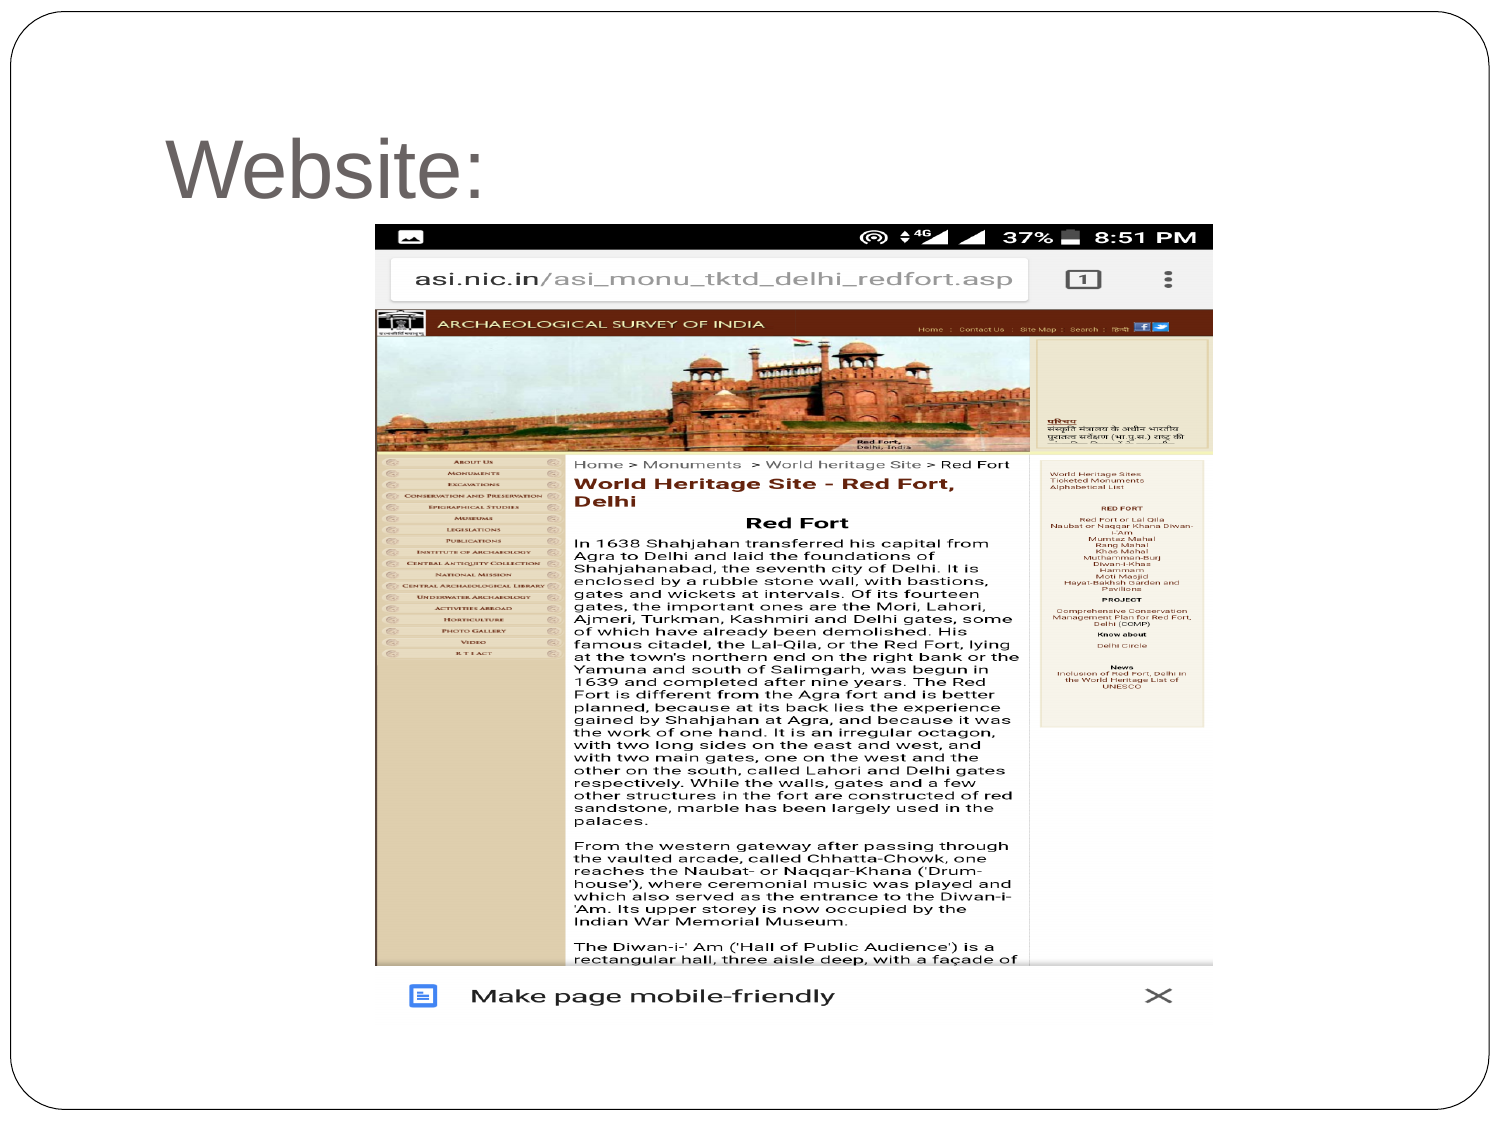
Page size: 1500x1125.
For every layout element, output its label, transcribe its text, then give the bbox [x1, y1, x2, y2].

picture [374, 224, 1213, 1026]
title Website: [162, 113, 788, 304]
